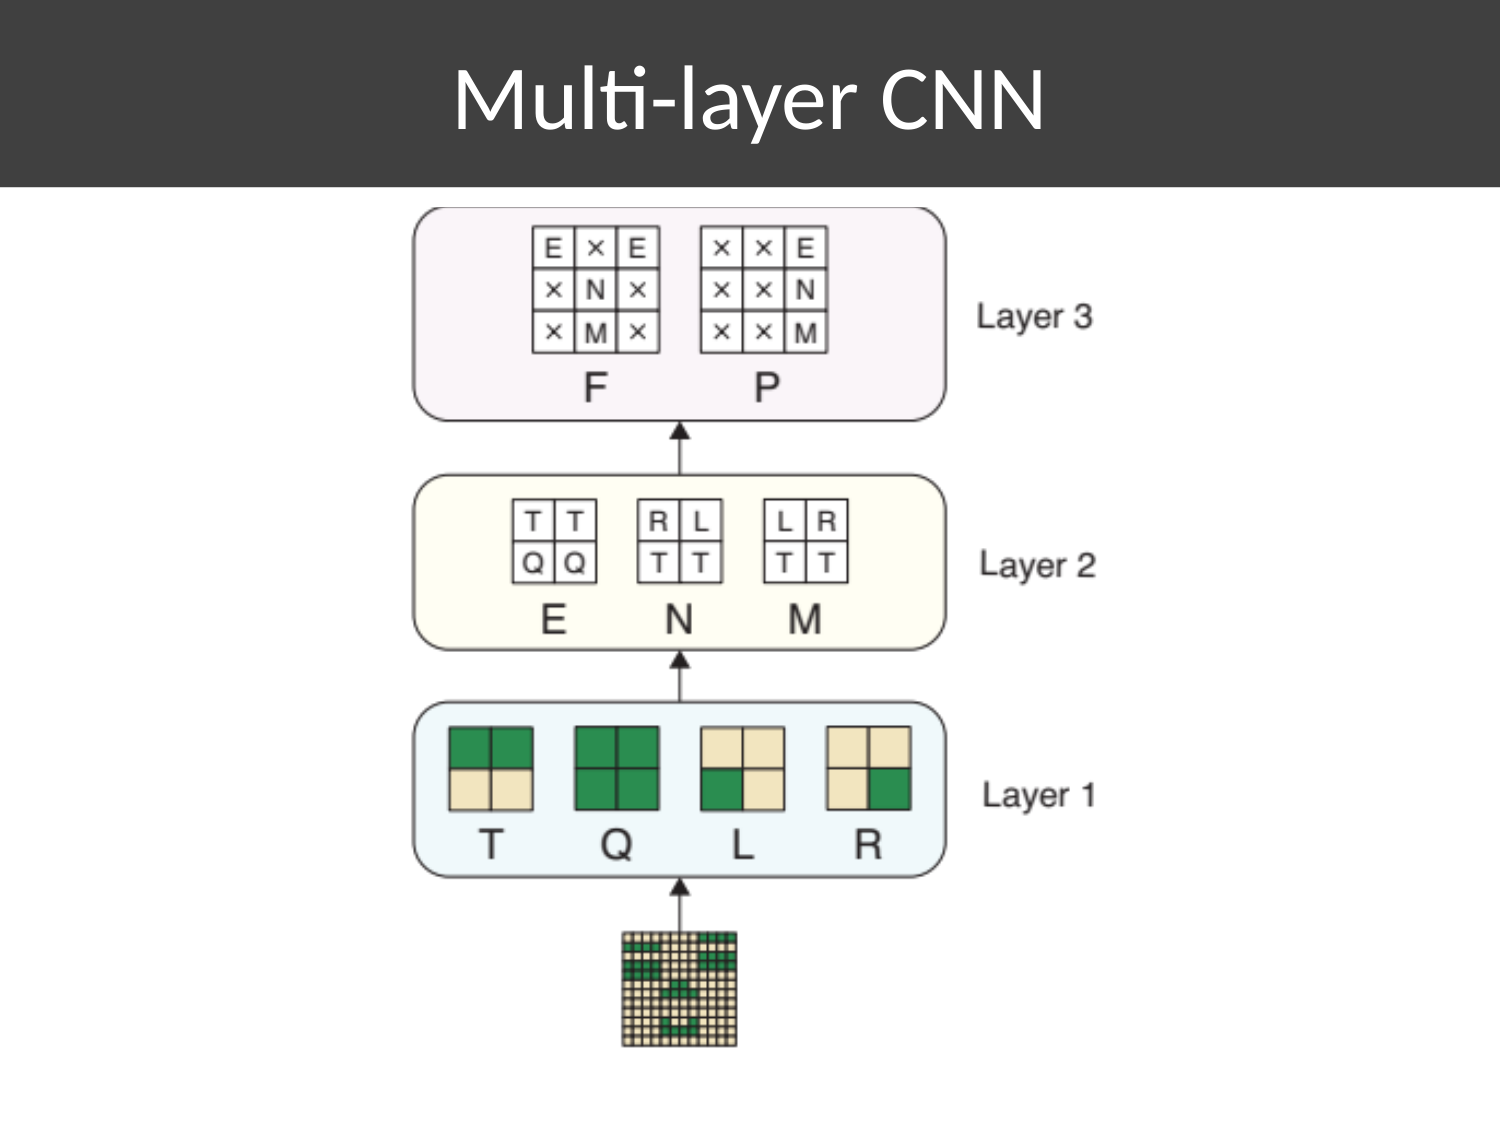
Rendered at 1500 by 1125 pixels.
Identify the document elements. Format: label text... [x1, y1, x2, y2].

title Multi-layer CNN [0, 0, 1500, 188]
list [399, 206, 1101, 1061]
